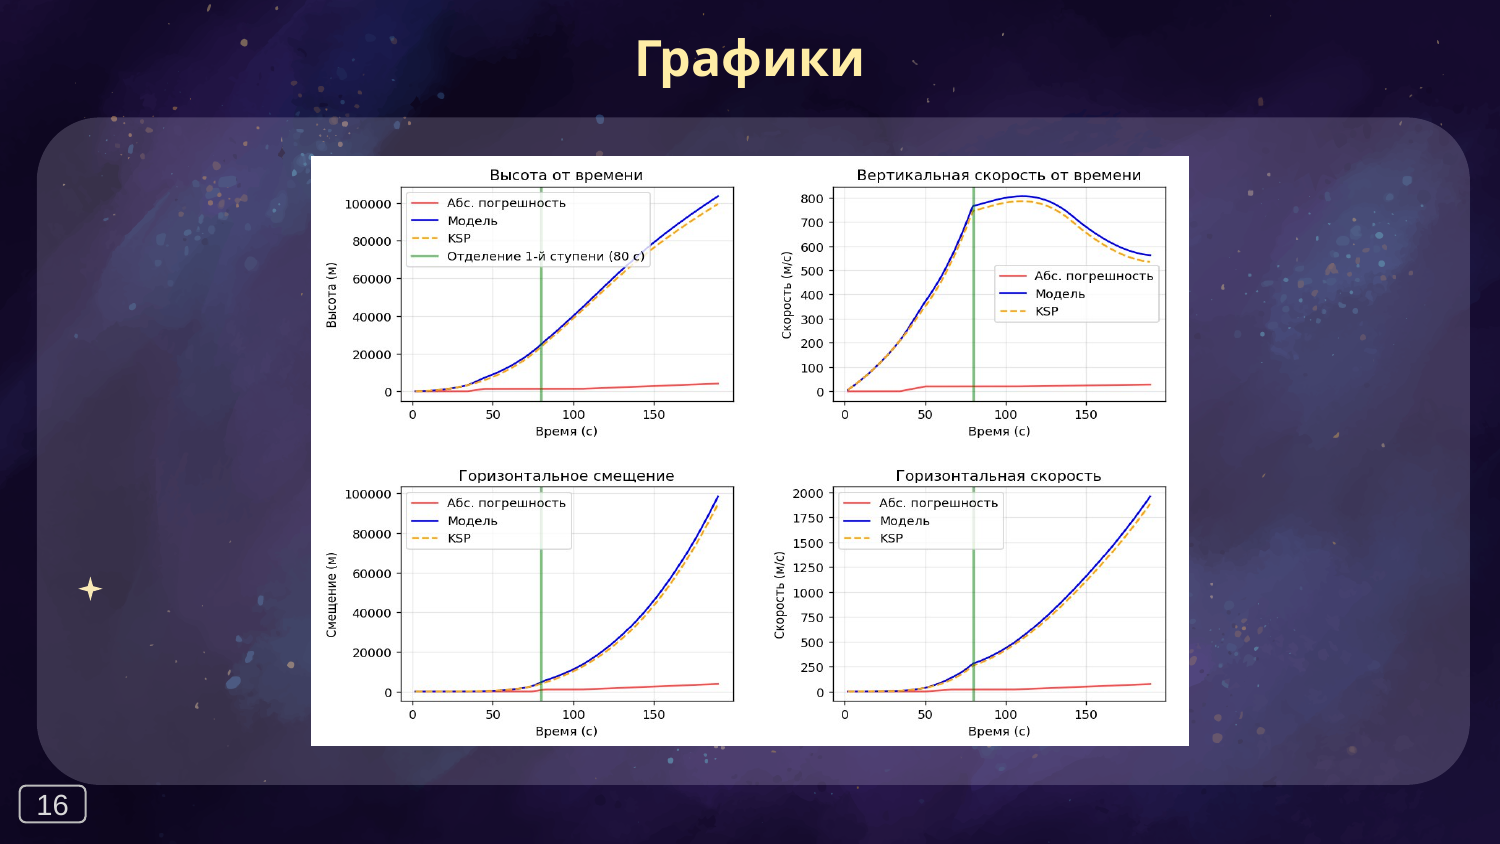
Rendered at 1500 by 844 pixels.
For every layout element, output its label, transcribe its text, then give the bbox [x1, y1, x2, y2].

text_box 16 [17, 783, 88, 825]
picture [310, 156, 1190, 746]
text_box [34, 115, 1473, 787]
text_box Графики [269, 19, 1231, 94]
